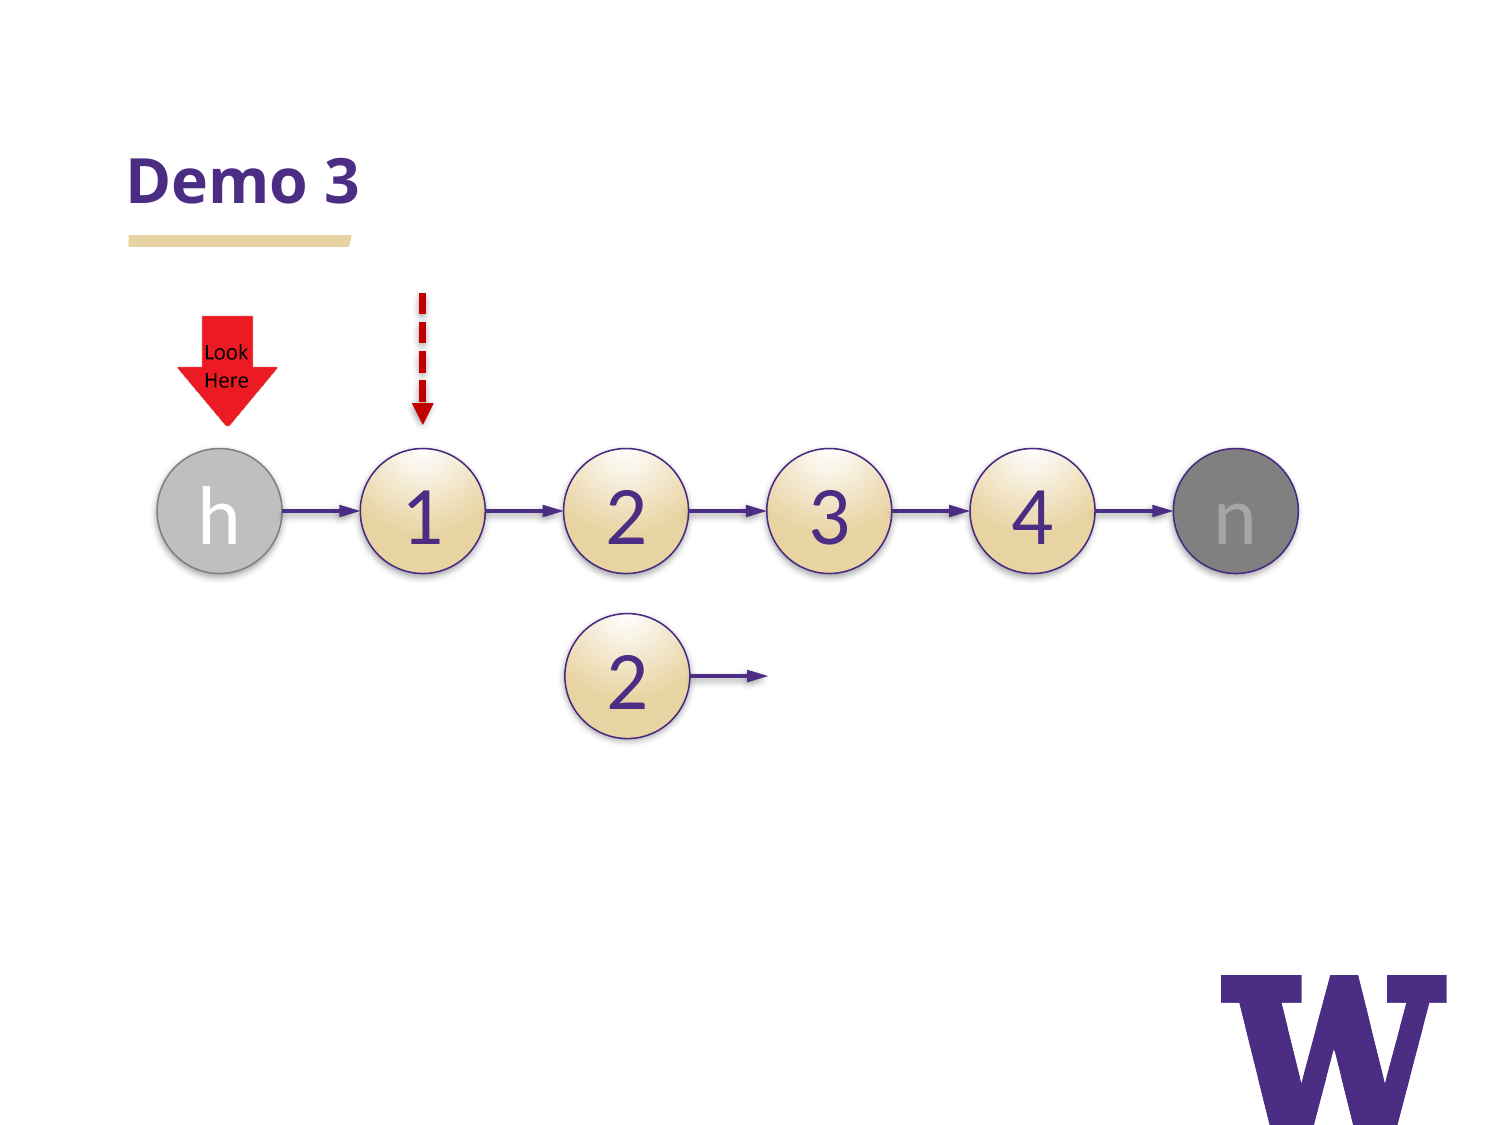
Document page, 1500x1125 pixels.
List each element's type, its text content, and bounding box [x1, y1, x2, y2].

text_box n [1172, 447, 1300, 575]
text_box 3 [766, 447, 893, 575]
text_box 1 [359, 447, 486, 575]
title Demo 3 [110, 60, 1453, 224]
text_box 4 [969, 447, 1096, 575]
text_box 2 [562, 447, 690, 575]
picture [1221, 975, 1447, 1125]
picture [128, 235, 352, 247]
text_box 2 [564, 612, 691, 740]
picture [156, 301, 312, 440]
text_box h [156, 448, 283, 575]
